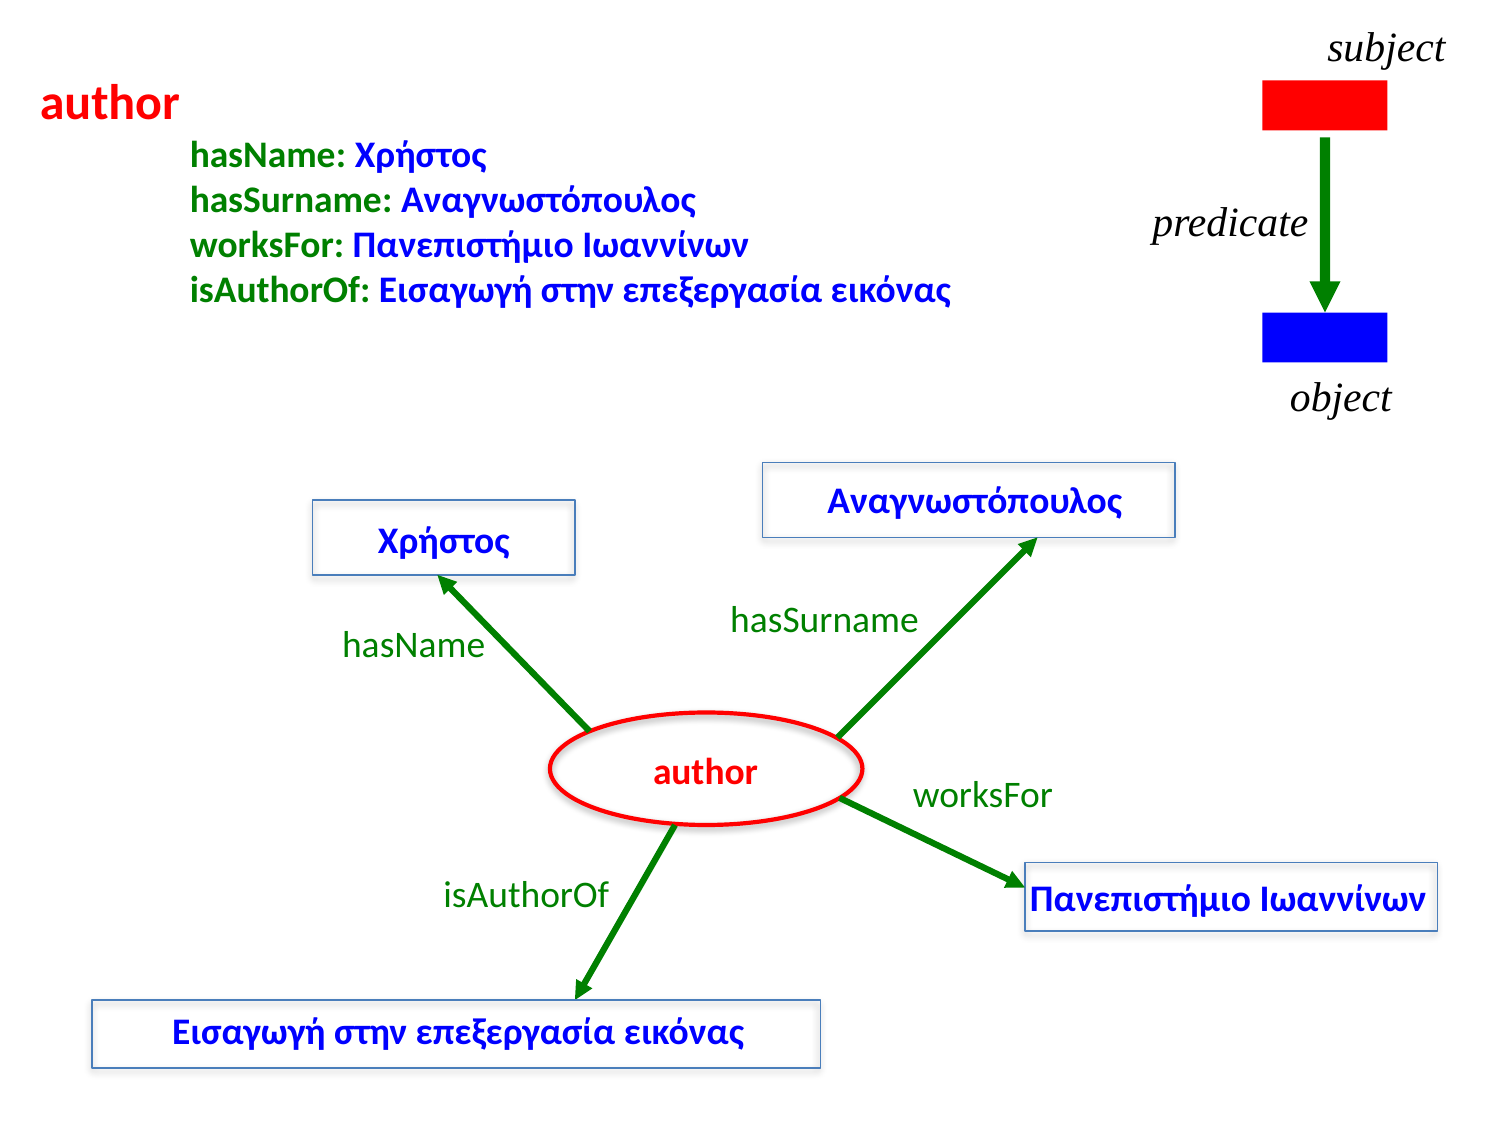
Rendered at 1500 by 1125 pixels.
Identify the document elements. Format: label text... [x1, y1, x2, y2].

text_box Χρήστος [363, 508, 525, 568]
text_box [1262, 312, 1388, 363]
text_box [437, 574, 474, 612]
text_box object [1275, 362, 1450, 428]
text_box [762, 462, 1176, 538]
text_box [575, 923, 620, 998]
text_box author hasName: Χρήστος hasSurname: Αναγνωστόπουλος worksFor: Πανεπιστήμιο Ιωαννίνων isAuthorOf: Εισαγωγή στην επεξεργασία εικόνας [24, 62, 1188, 318]
text_box [549, 711, 864, 826]
text_box hasName [327, 612, 501, 673]
text_box subject [1312, 12, 1488, 78]
text_box predicate [1188, 187, 1325, 253]
text_box hasSurname [715, 587, 935, 648]
text_box Πανεπιστήμιο Ιωαννίνων [1015, 866, 1442, 972]
text_box [1262, 80, 1388, 131]
text_box [1024, 862, 1438, 932]
text_box [935, 537, 1038, 641]
text_box [91, 999, 821, 1069]
text_box [839, 797, 1025, 888]
text_box [1318, 137, 1332, 313]
text_box worksFor [898, 762, 1069, 823]
text_box isAuthorOf [428, 862, 625, 923]
text_box [312, 499, 576, 576]
text_box Αναγνωστόπουλος [812, 468, 1138, 529]
text_box author [638, 739, 774, 800]
